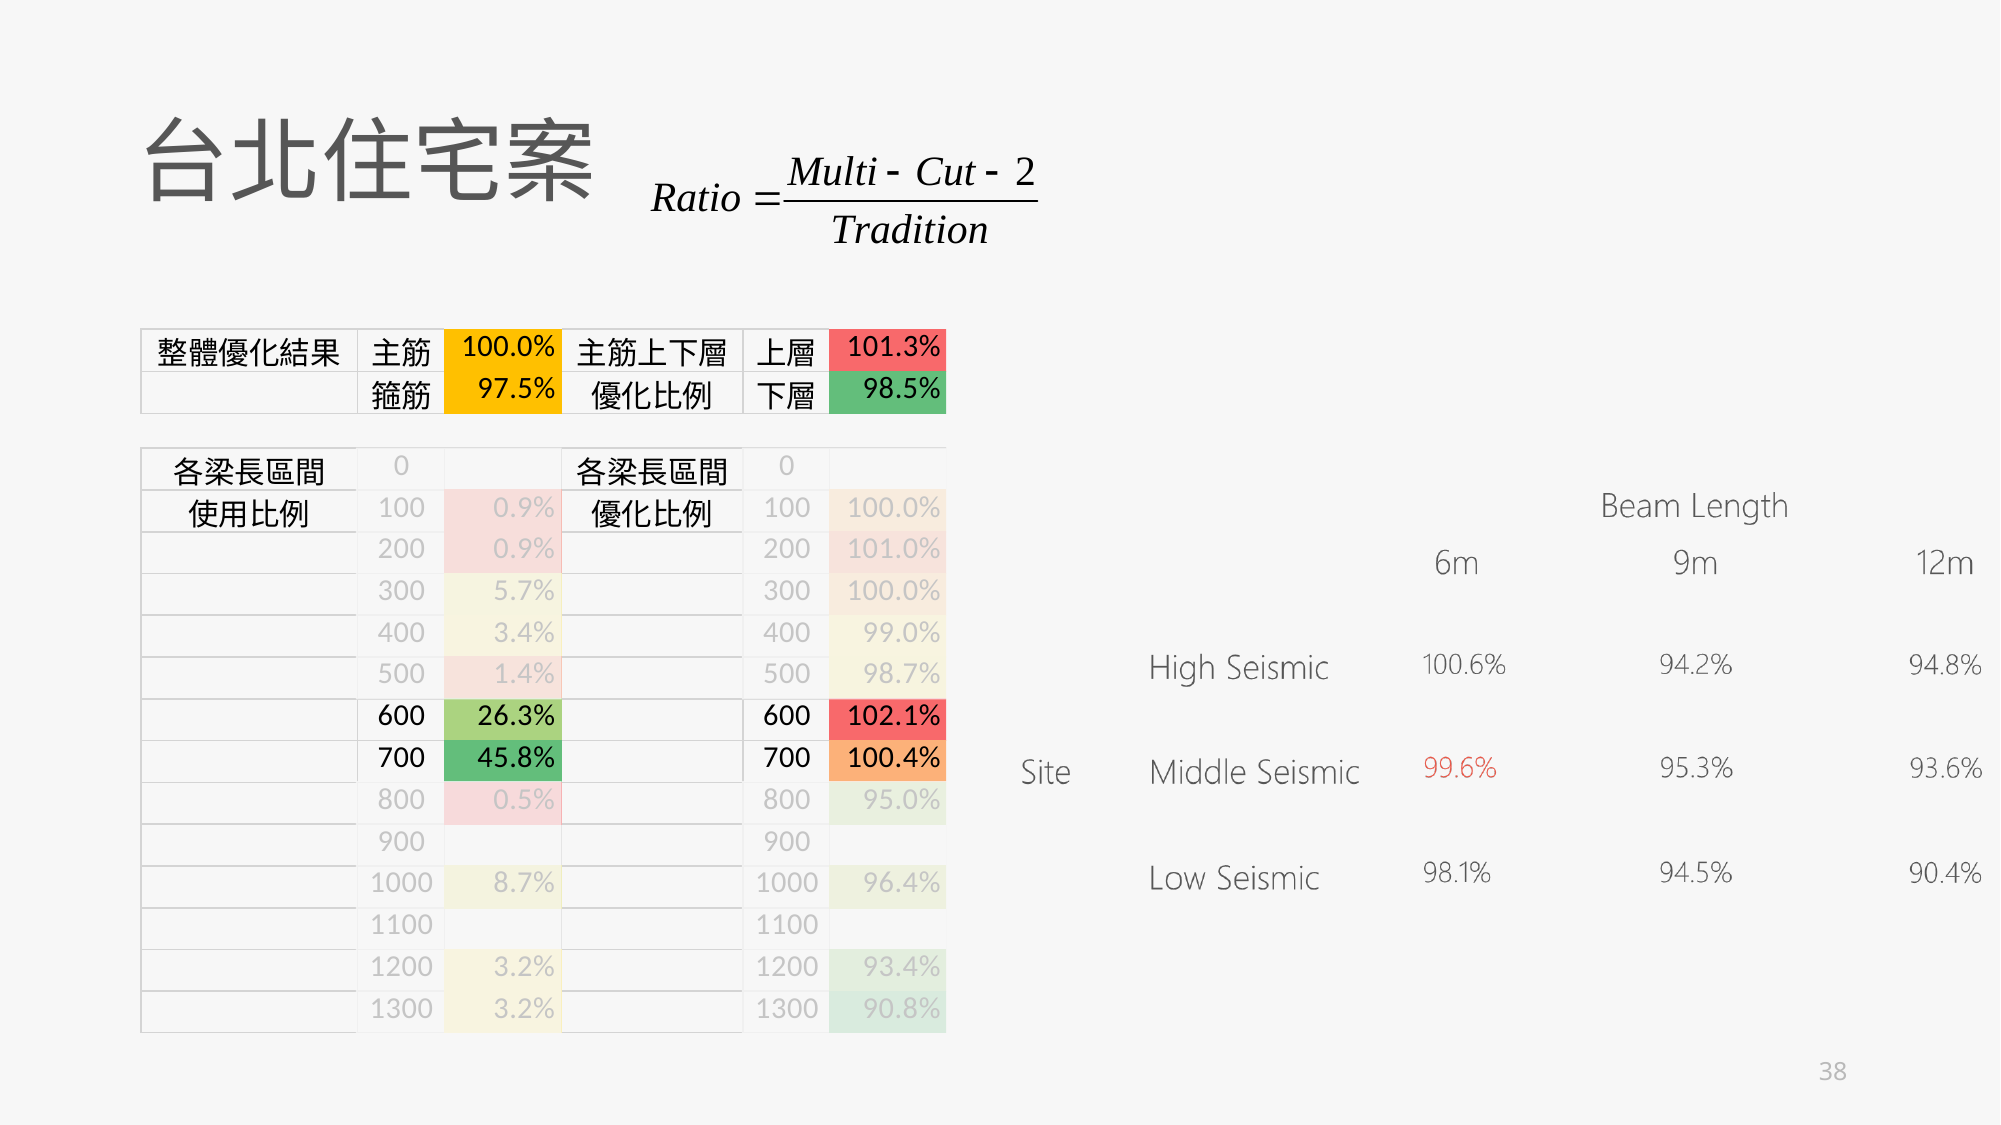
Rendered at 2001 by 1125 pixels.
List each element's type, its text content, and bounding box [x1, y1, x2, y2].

list 台北住宅案 [137, 108, 873, 224]
picture [999, 473, 2000, 918]
slide_number 38 [1412, 1042, 1863, 1103]
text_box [645, 149, 1042, 250]
picture [140, 328, 948, 415]
picture [140, 447, 948, 1034]
